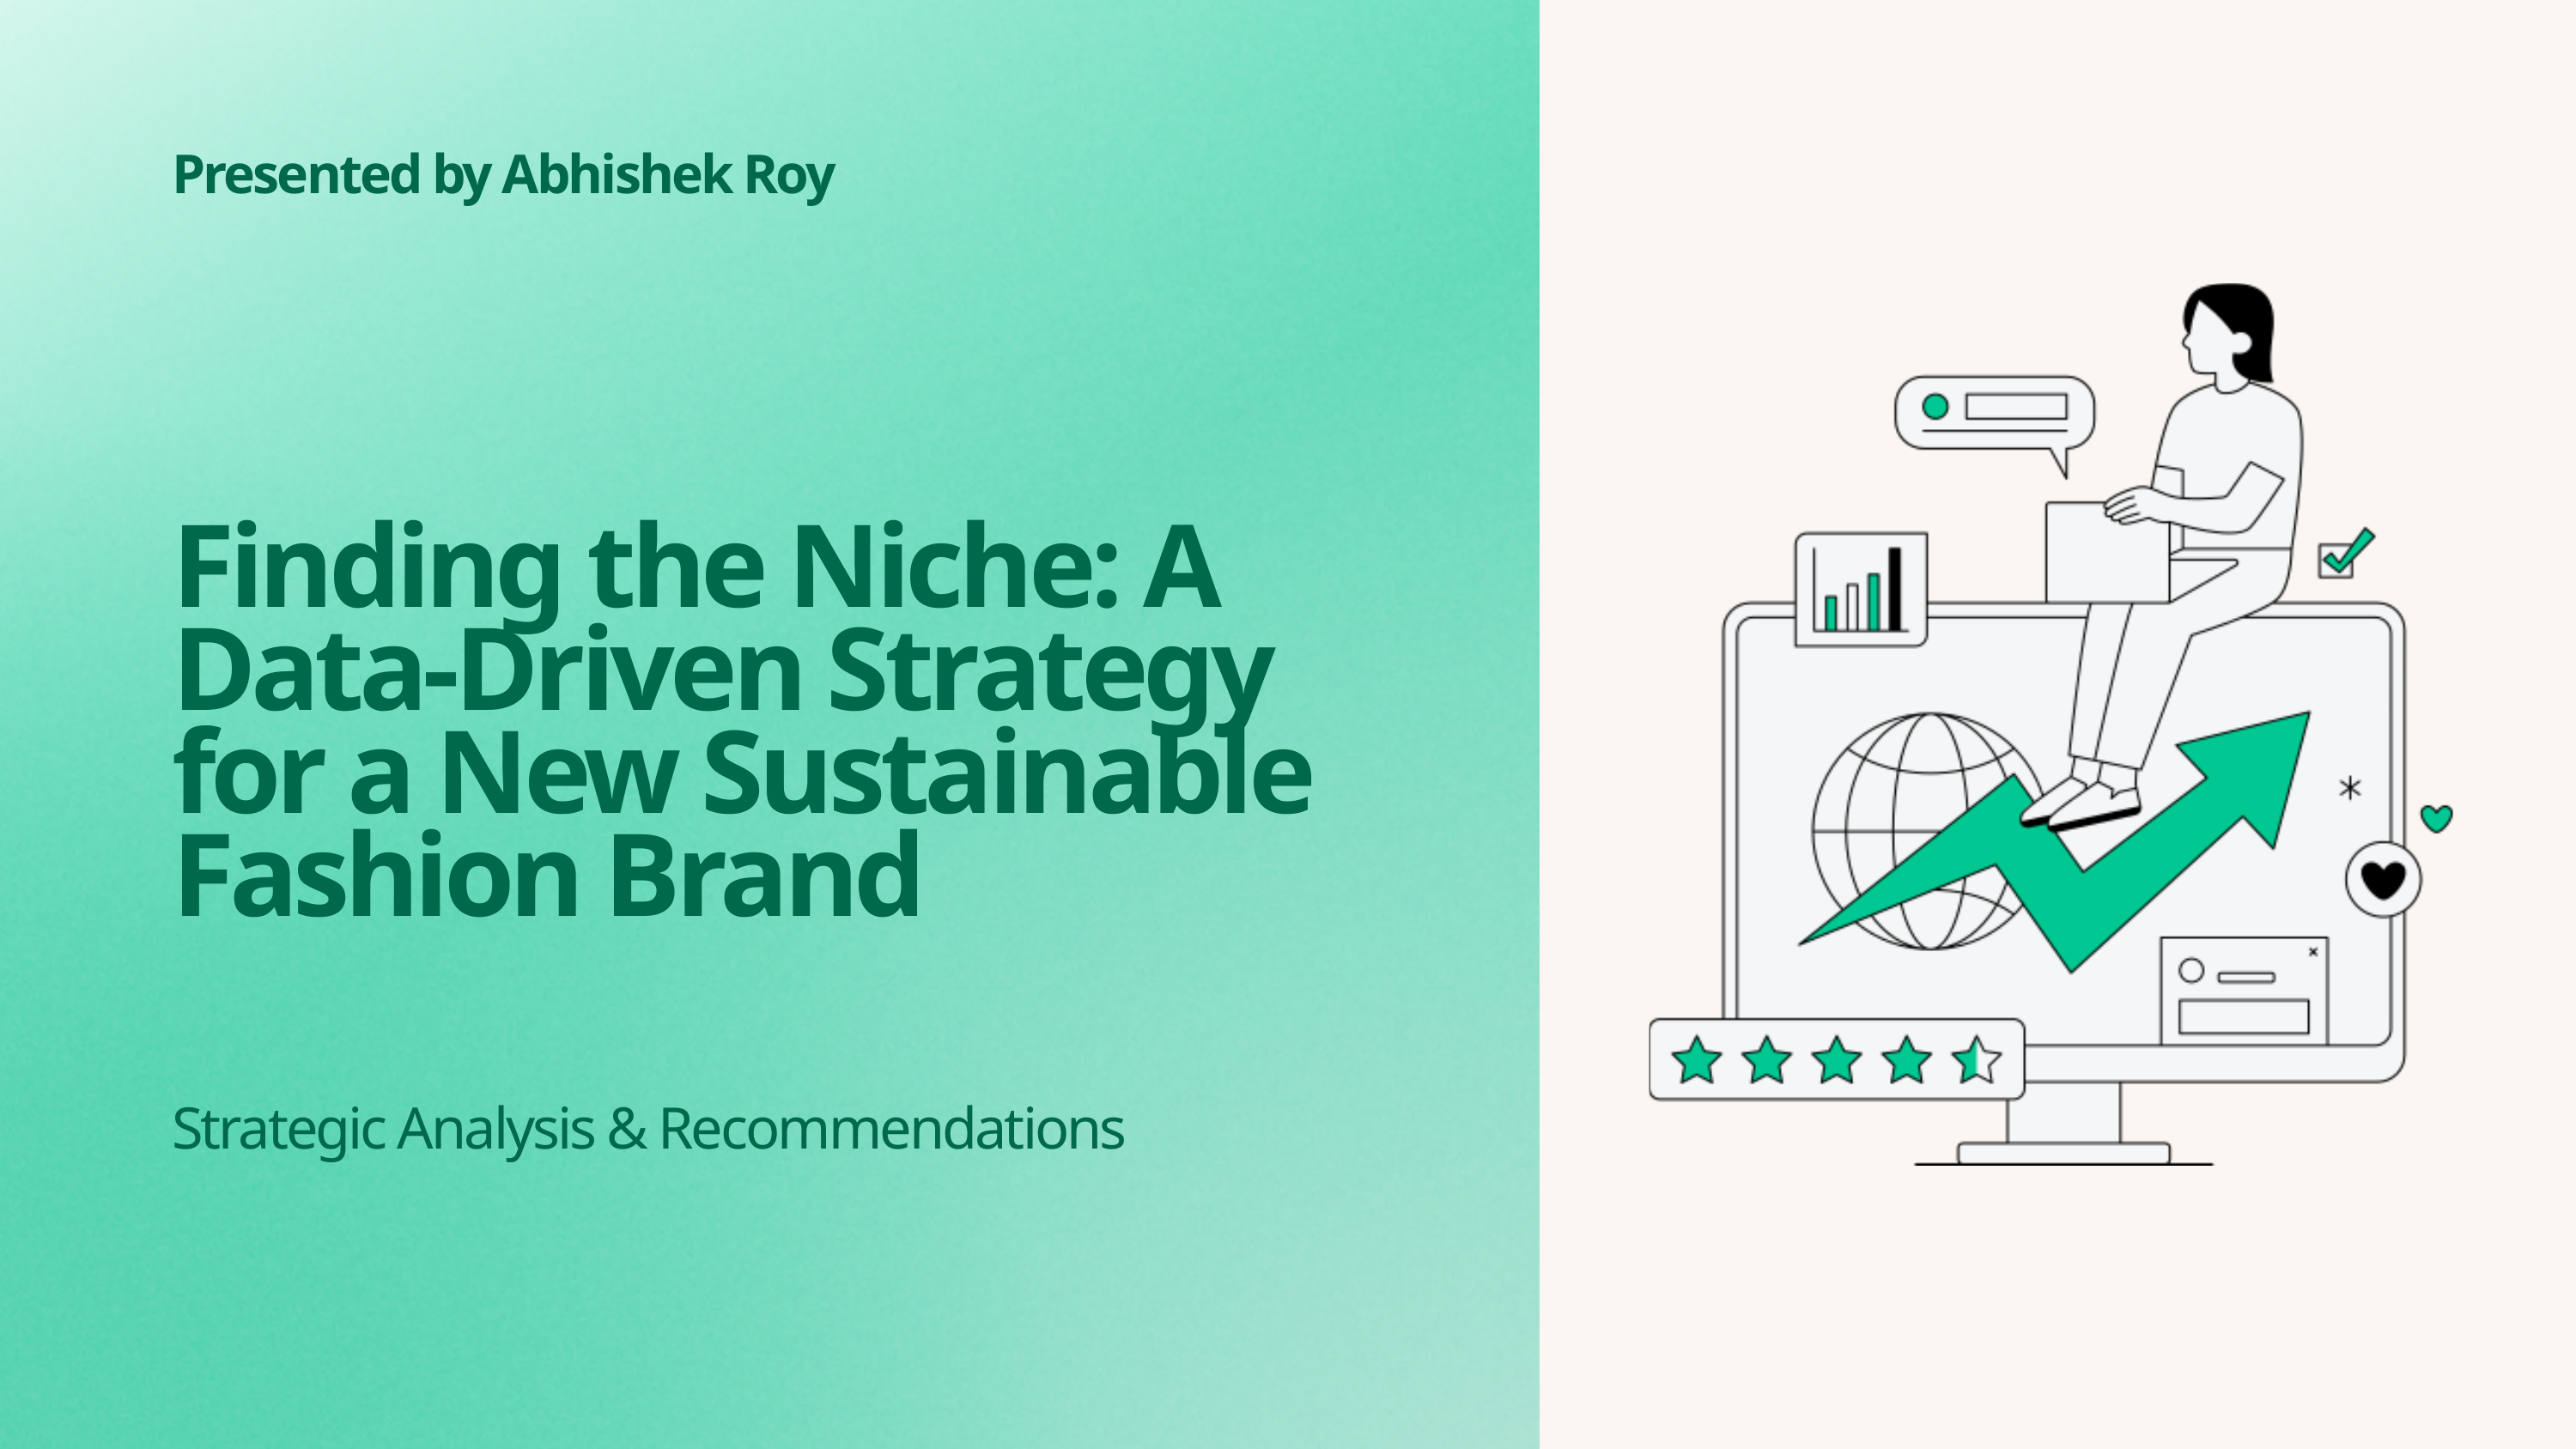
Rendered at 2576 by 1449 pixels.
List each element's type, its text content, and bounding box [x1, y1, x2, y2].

text_box Presented by Abhishek Roy [172, 155, 1465, 204]
text_box Finding the Niche: A Data-Driven Strategy for a New Sustainable Fashion Brand [172, 527, 1352, 940]
text_box [0, 0, 1540, 1449]
text_box Strategic Analysis & Recommendations [172, 1108, 1465, 1161]
text_box [1649, 283, 2459, 1166]
